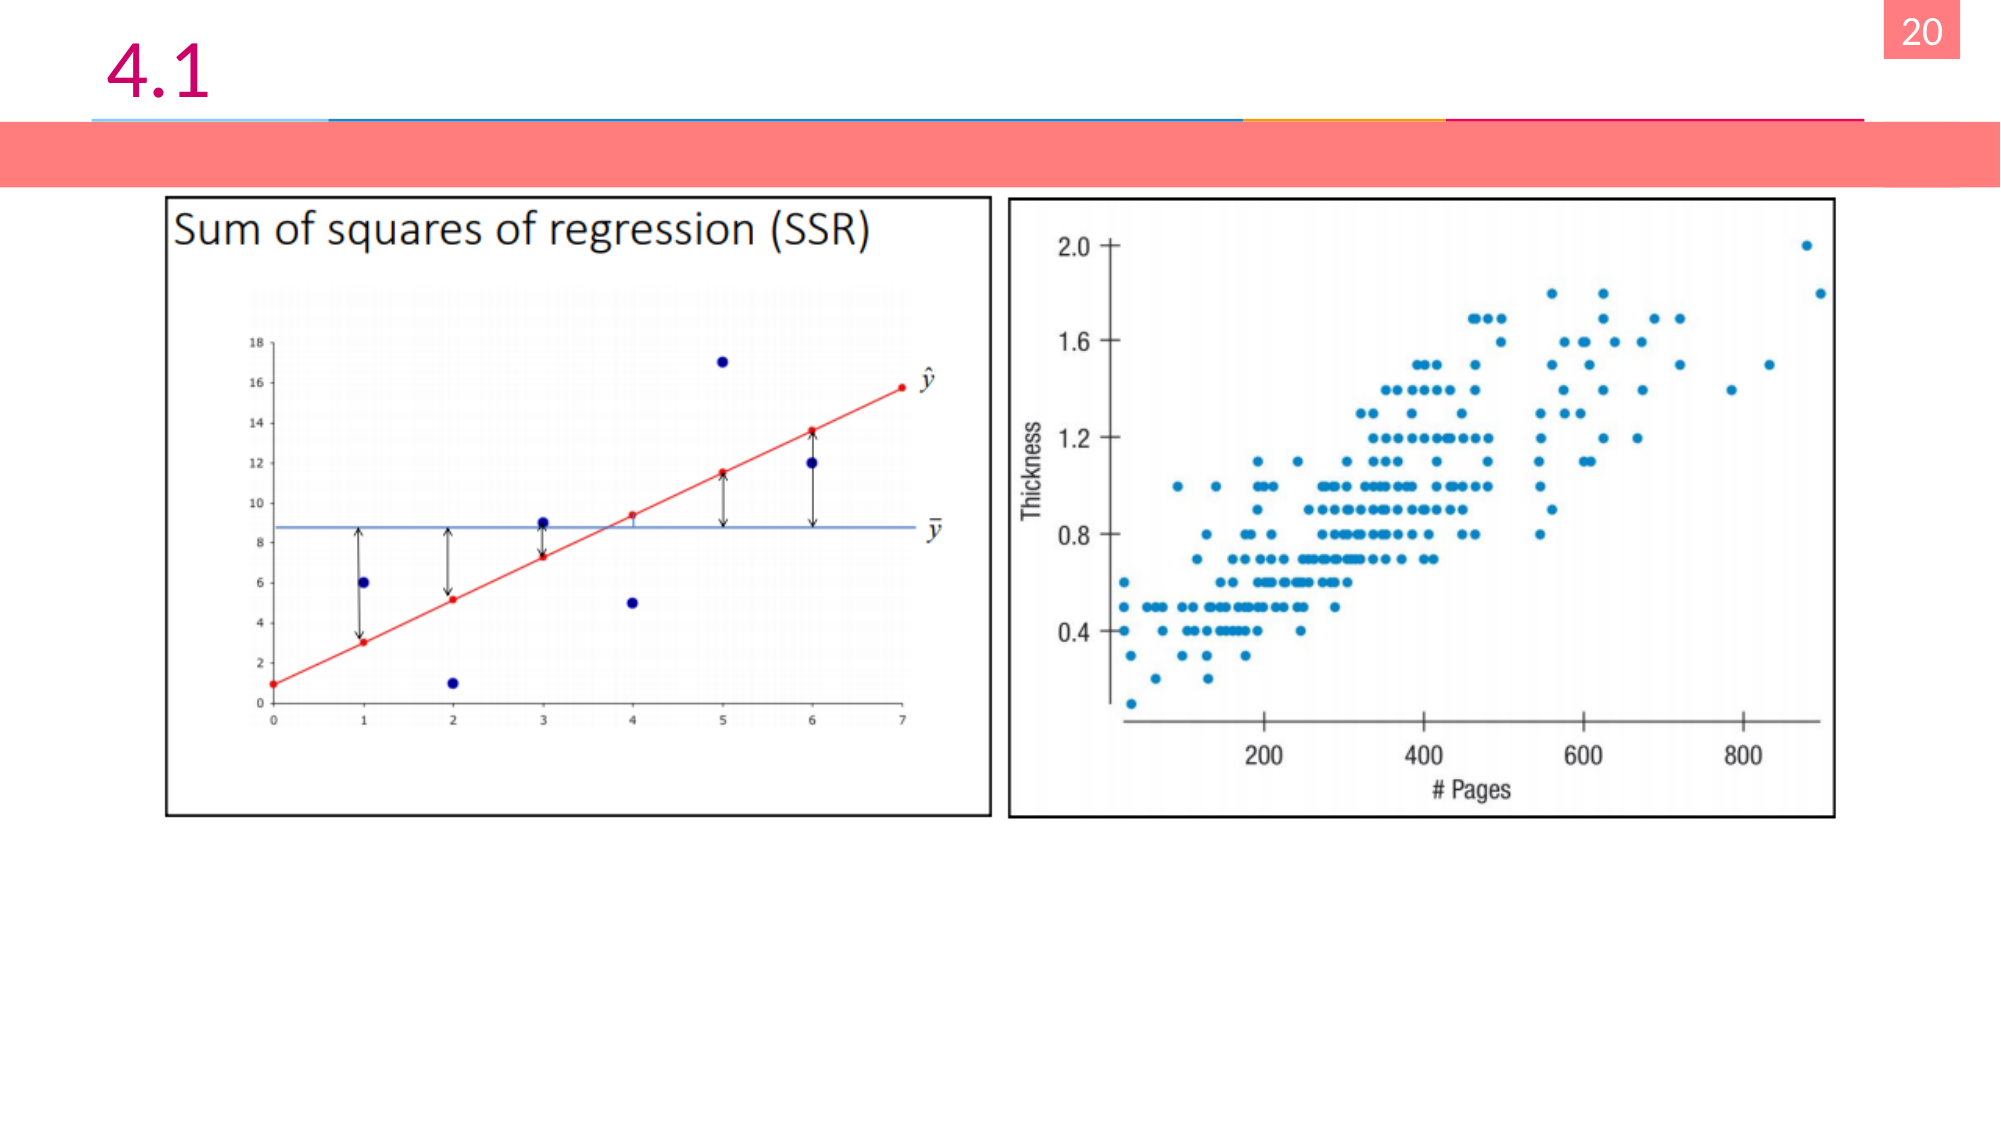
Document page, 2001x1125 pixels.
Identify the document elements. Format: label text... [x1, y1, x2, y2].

picture [156, 190, 1847, 825]
text_box 4.1 [91, 6, 1865, 118]
text_box [0, 121, 2000, 188]
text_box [91, 118, 1865, 122]
slide_number 20 [1883, 0, 1961, 59]
